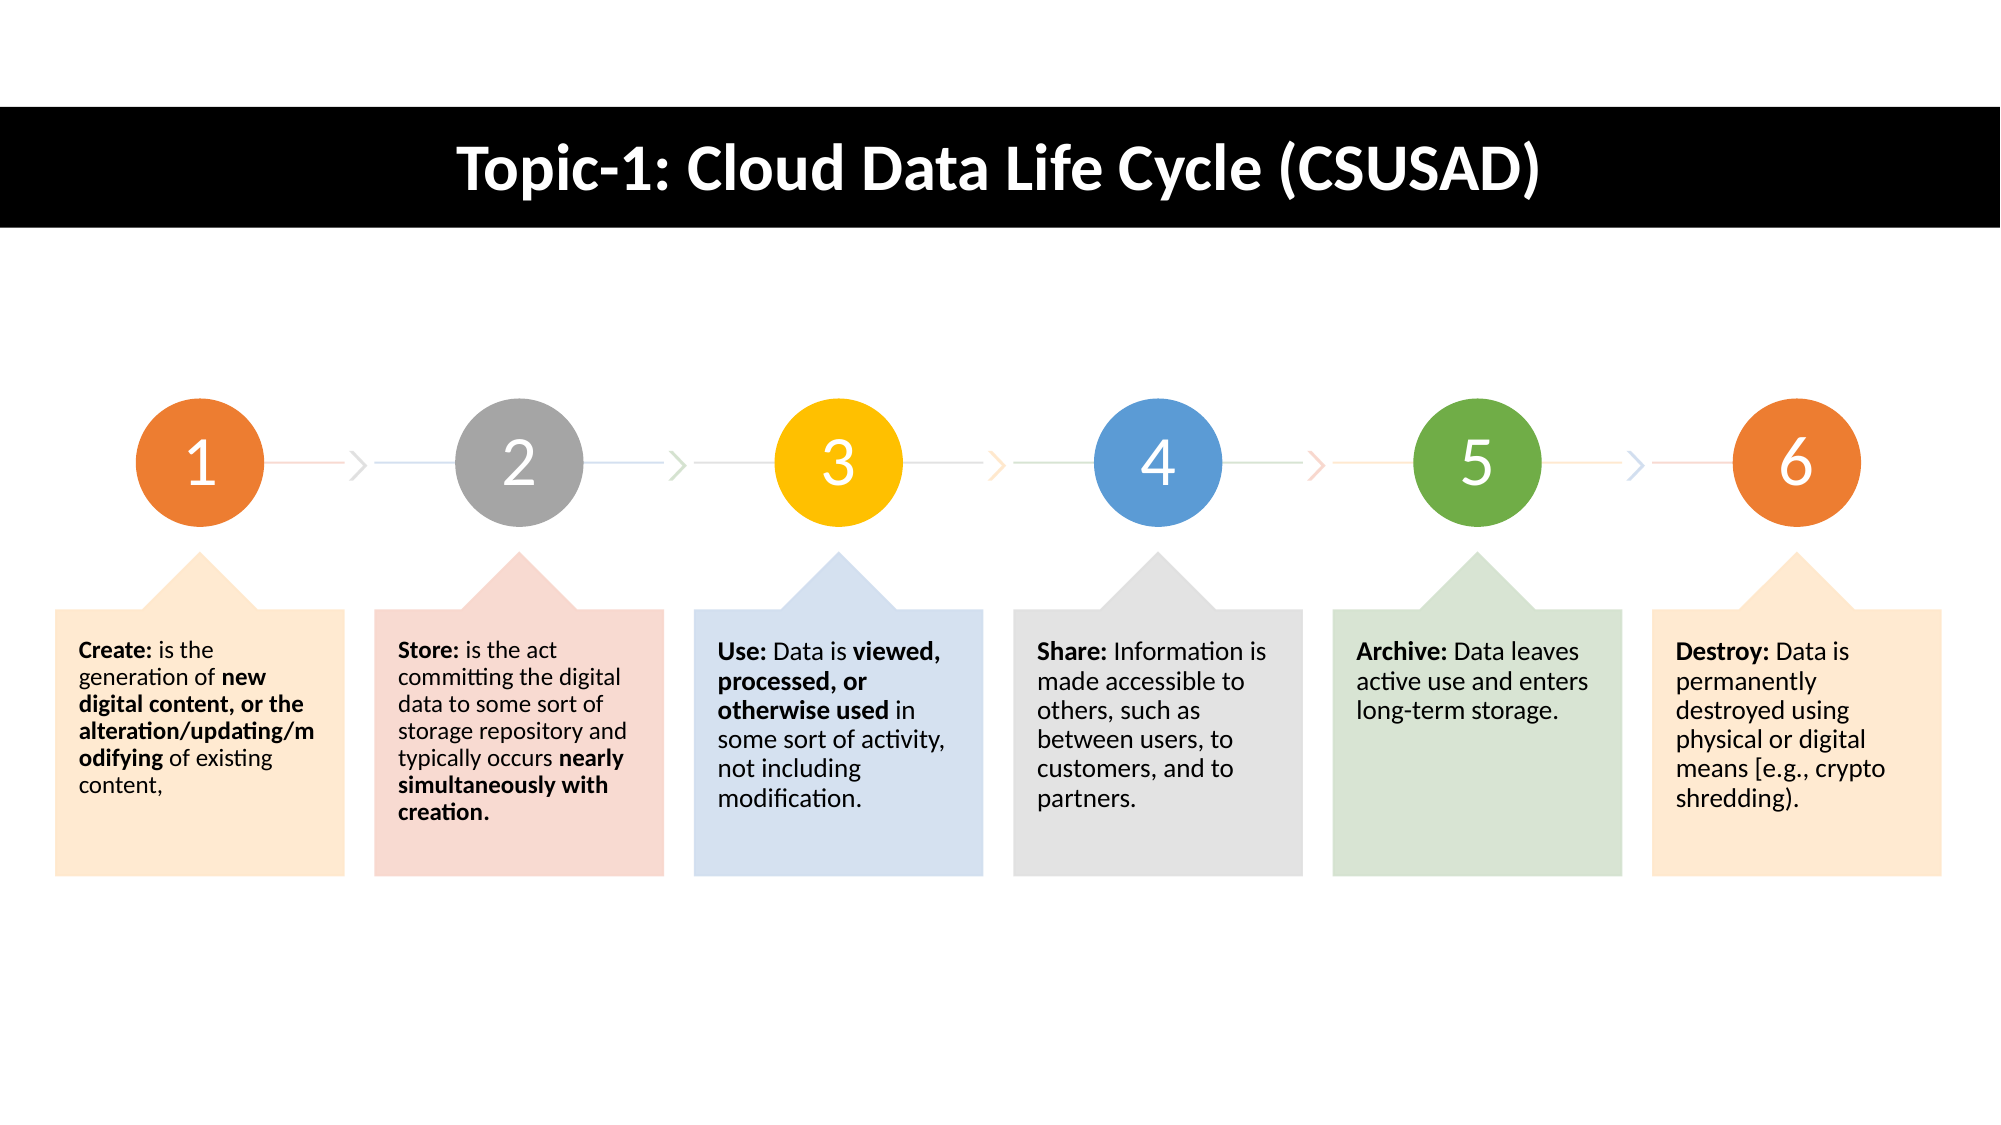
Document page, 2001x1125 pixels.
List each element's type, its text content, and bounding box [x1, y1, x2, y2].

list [54, 353, 1975, 921]
title Topic-1: Cloud Data Life Cycle (CSUSAD) [137, 110, 1863, 228]
text_box [0, 106, 2000, 229]
